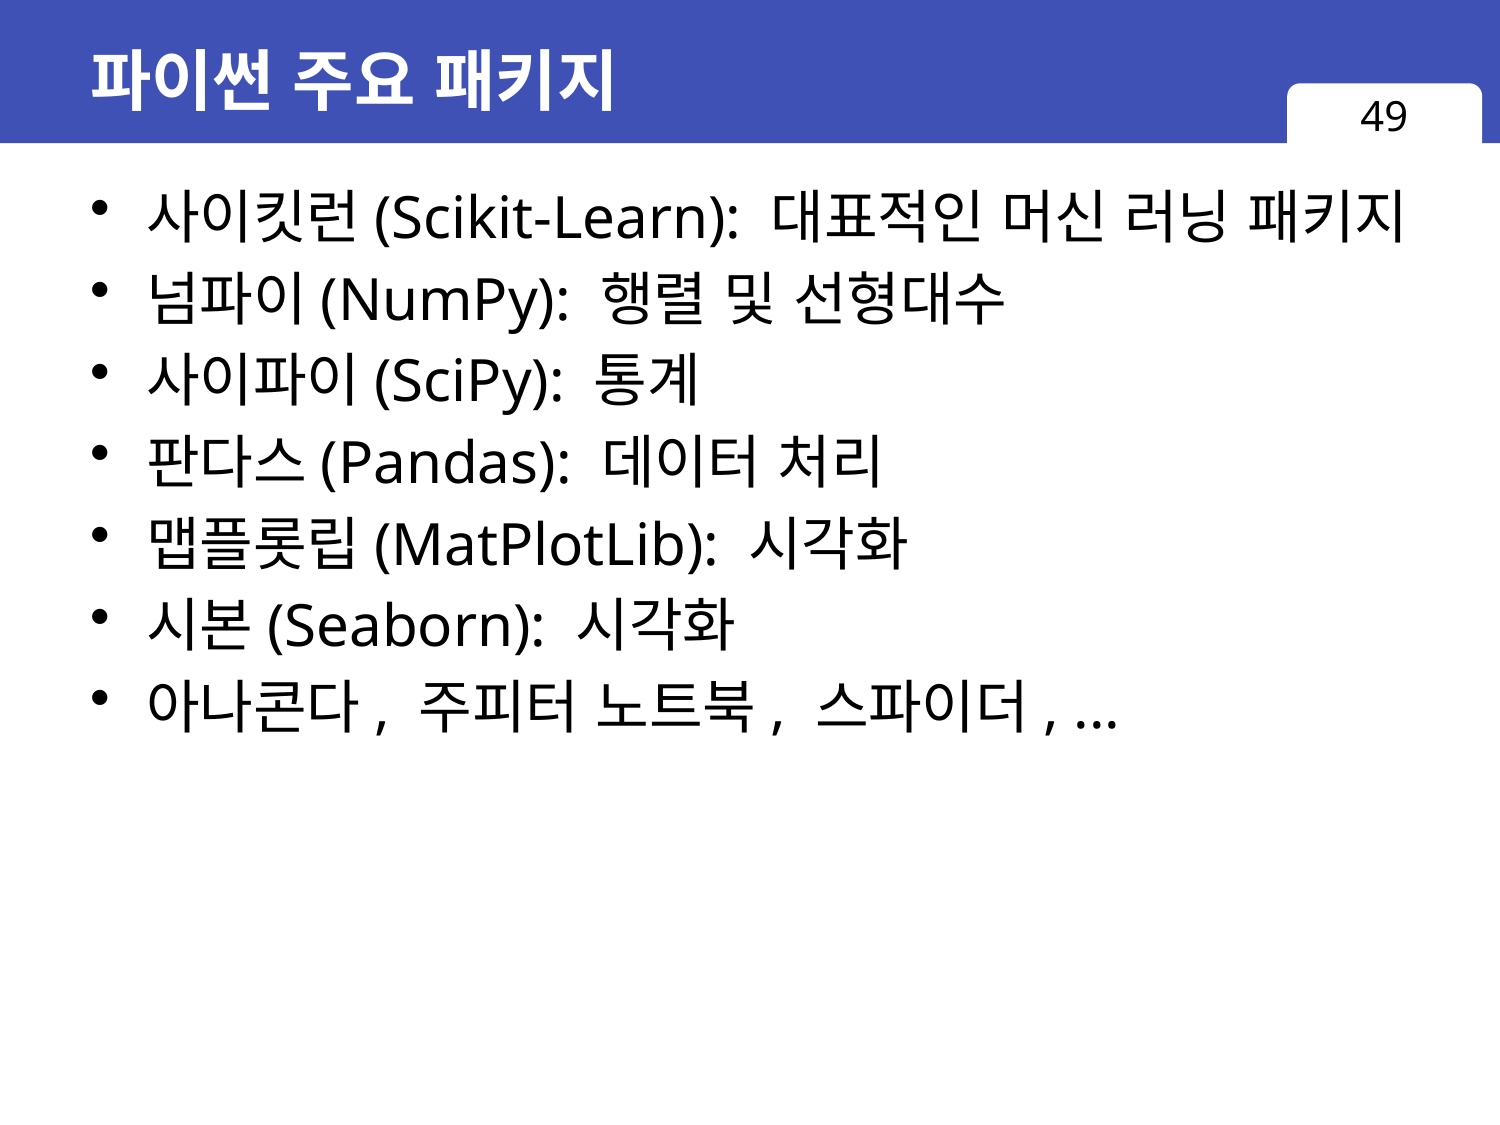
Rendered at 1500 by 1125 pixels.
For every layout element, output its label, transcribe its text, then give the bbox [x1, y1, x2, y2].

slide_number 49 [1286, 81, 1483, 161]
title 파이썬 주요 패키지 [74, 16, 1426, 141]
list 사이킷런(Scikit-Learn): 대표적인 머신 러닝 패키지 넘파이(NumPy): 행렬 및 선형대수 사이파이(SciPy): 통계 판다스(Pandas): 데이터 처리 맵플롯립(MatPlotLib): 시각화 시본(Seaborn): 시각화 아나콘다, 주피터 노트북, 스파이더, ... [74, 172, 1483, 1095]
